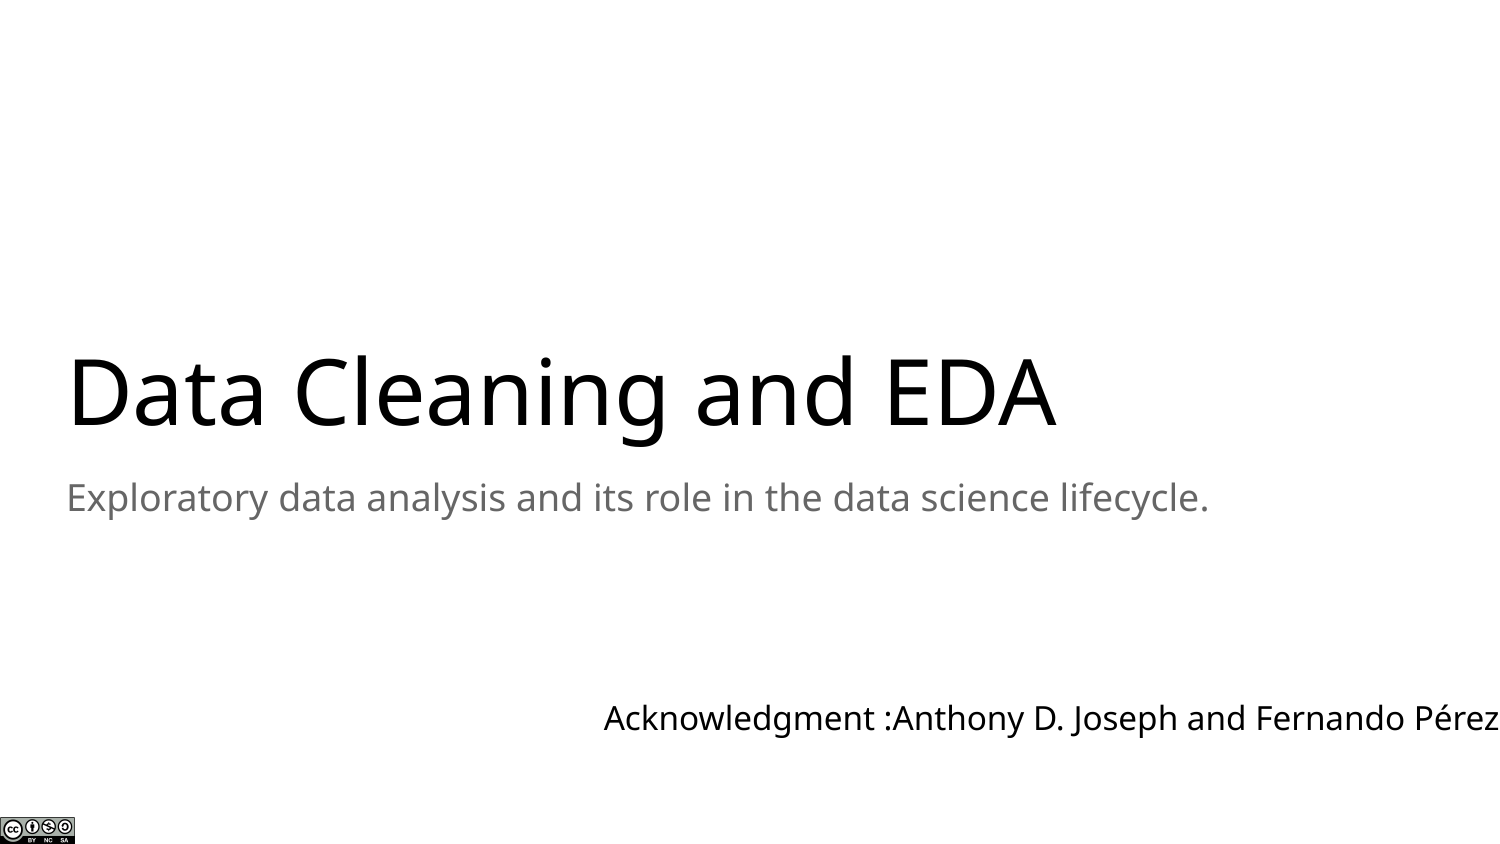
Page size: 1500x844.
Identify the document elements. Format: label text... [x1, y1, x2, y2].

title Data Cleaning and EDA [51, 122, 1449, 458]
subtitle Exploratory data analysis and its role in the data science lifecycle. [51, 458, 1449, 532]
picture [0, 817, 75, 844]
subtitle Acknowledgment :Anthony D. Joseph and Fernando Pérez [0, 642, 1500, 751]
